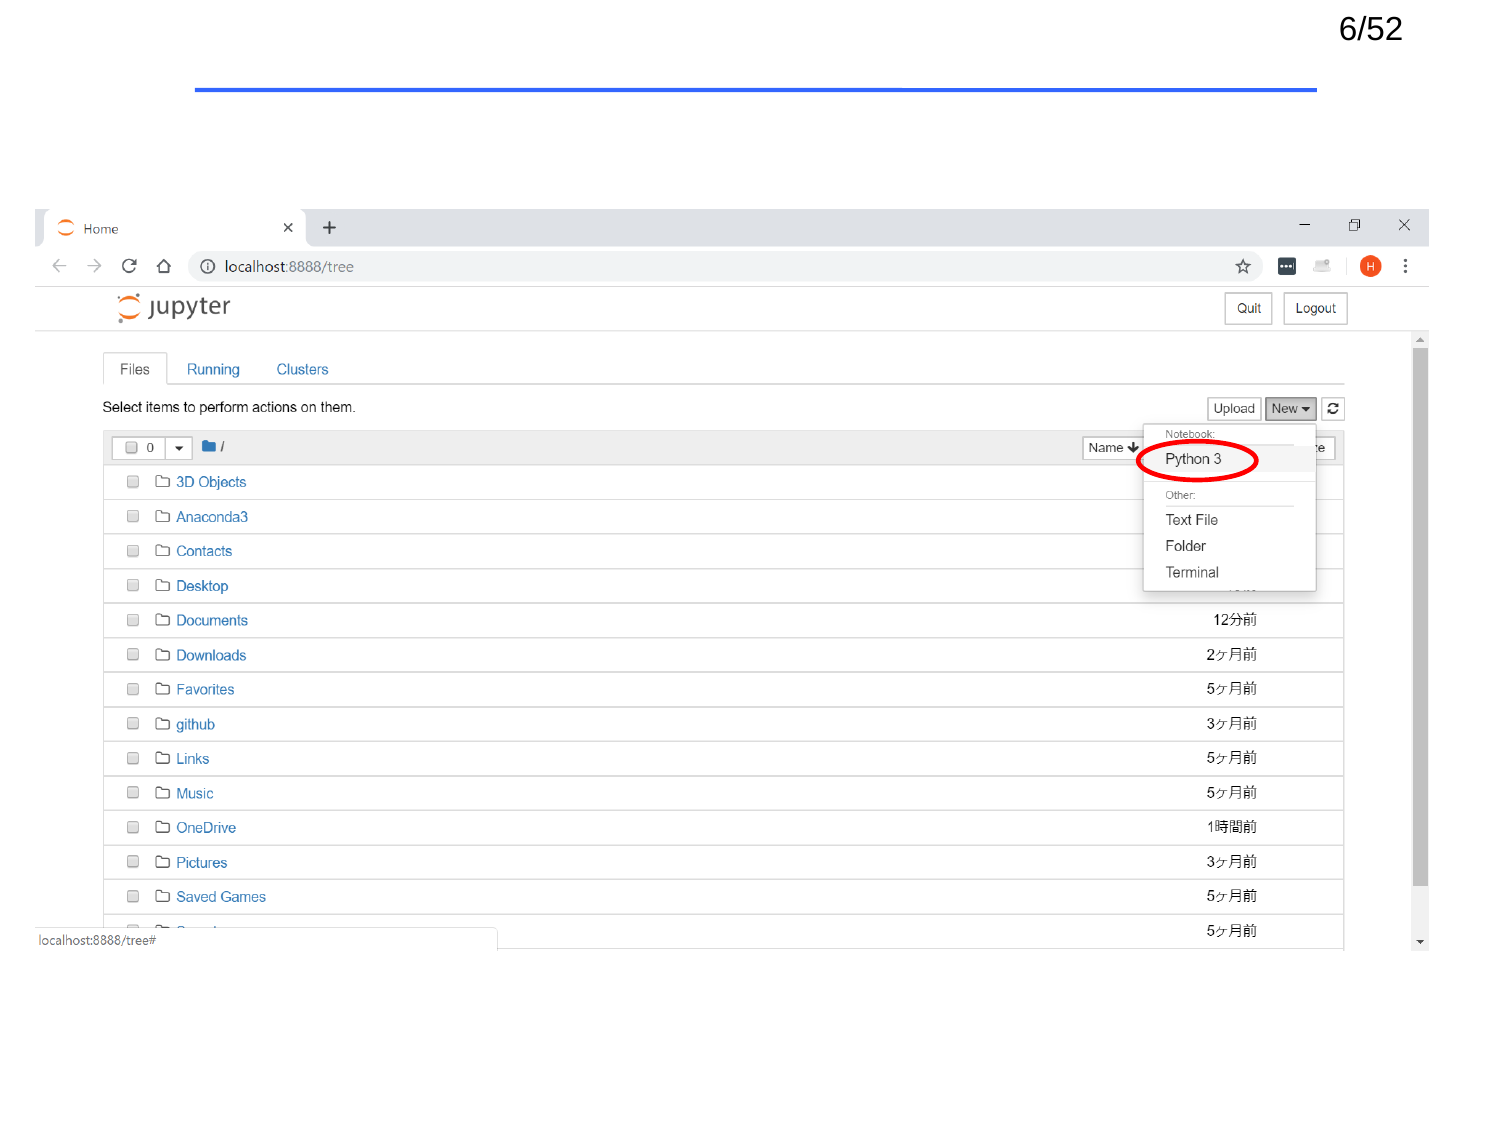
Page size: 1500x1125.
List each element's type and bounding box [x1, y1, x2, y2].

picture [34, 209, 1430, 951]
